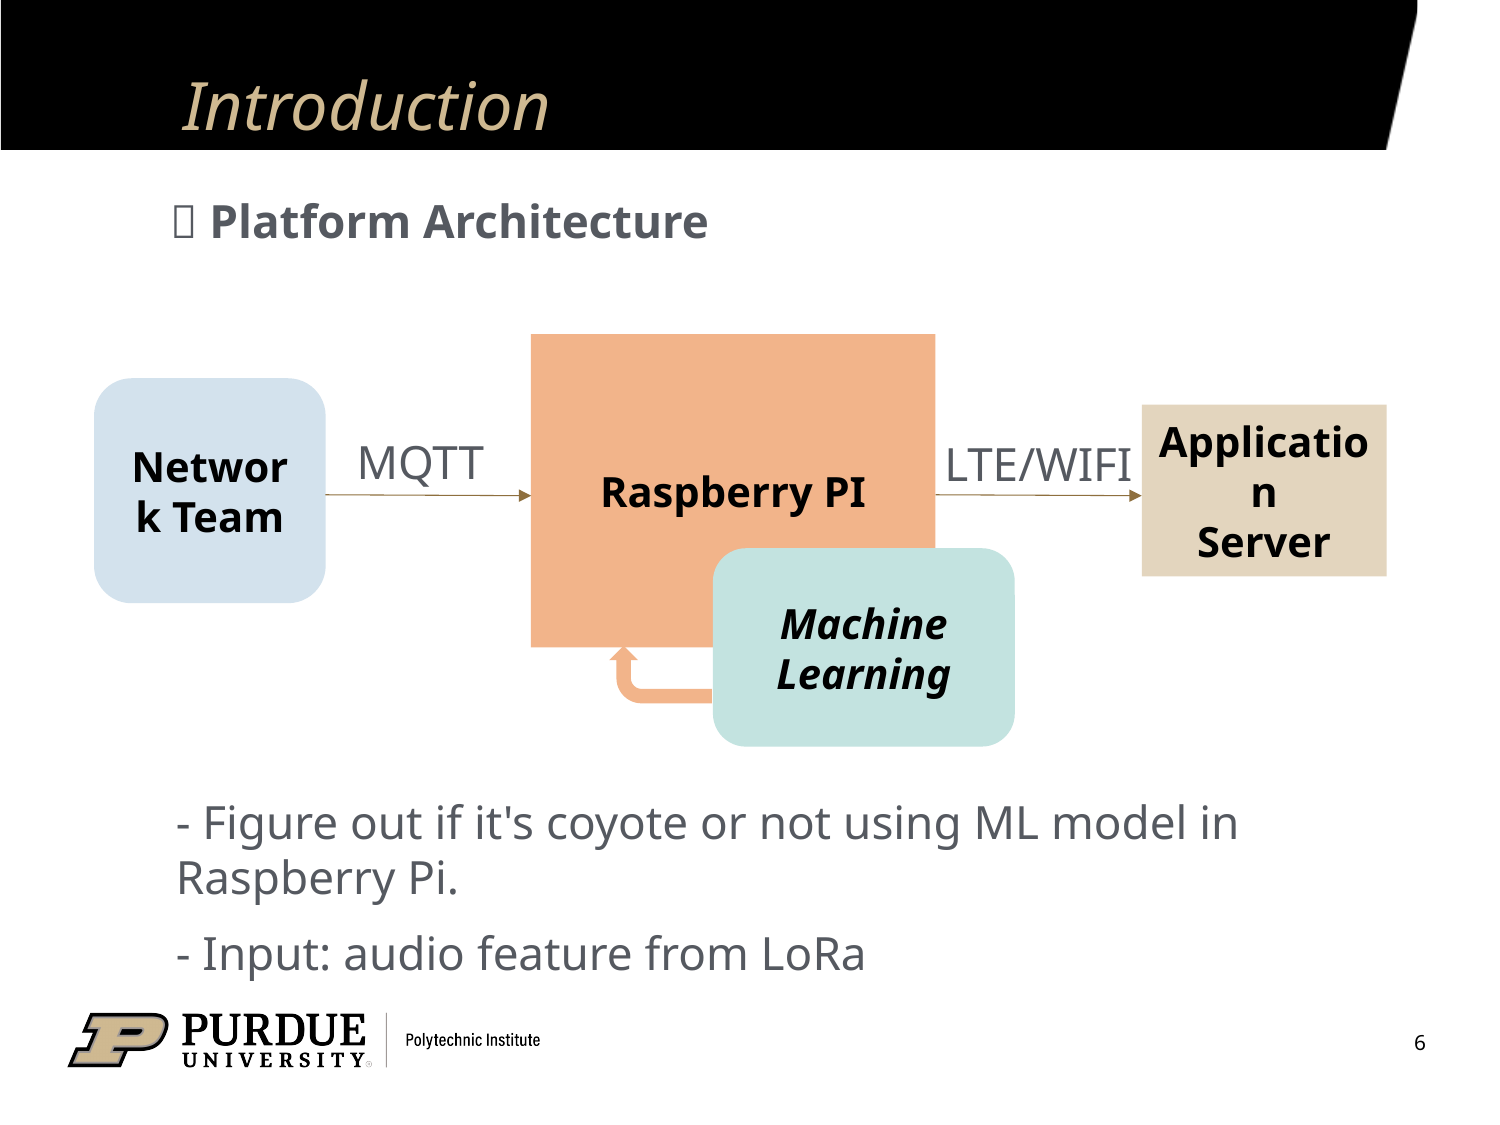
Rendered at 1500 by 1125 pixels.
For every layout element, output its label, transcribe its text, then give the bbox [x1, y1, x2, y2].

text_box LTE/WIFI [935, 435, 1142, 491]
text_box Application Server [1141, 404, 1388, 577]
text_box Machine Learning [711, 547, 1016, 748]
text_box [608, 644, 713, 705]
text_box Network Team [92, 377, 327, 605]
text_box Raspberry PI [530, 333, 936, 648]
text_box MQTT [317, 434, 524, 490]
picture [67, 1010, 634, 1071]
subtitle 💡 Platform Architecture [169, 192, 1305, 248]
title Introduction [180, 70, 1322, 148]
slide_number 6 [1392, 1013, 1451, 1074]
text_box - Figure out if it's coyote or not using ML model in Raspberry Pi. - Input: audio feature from LoRa [175, 793, 1400, 1056]
